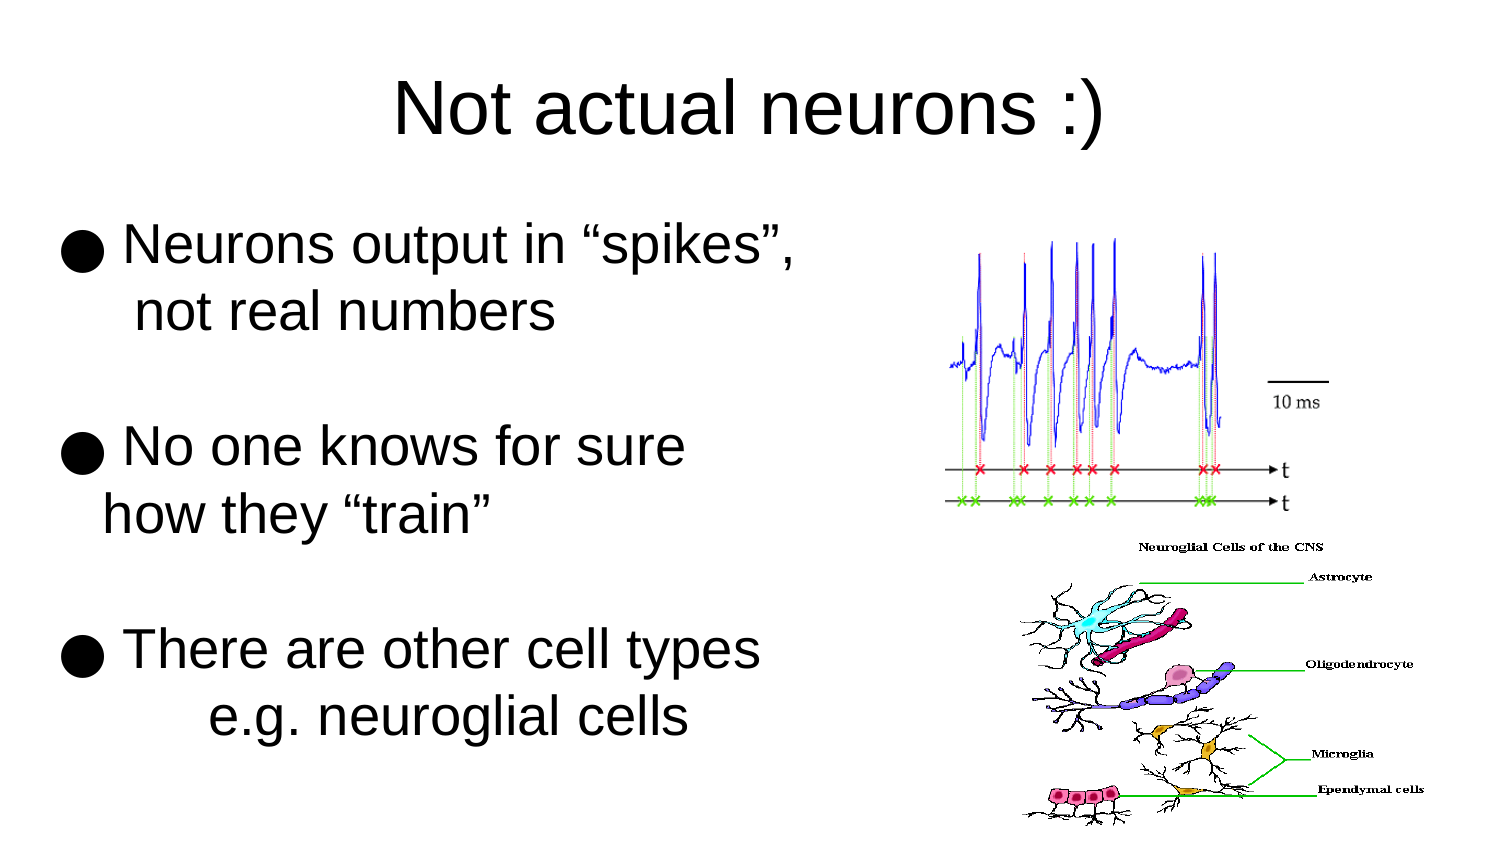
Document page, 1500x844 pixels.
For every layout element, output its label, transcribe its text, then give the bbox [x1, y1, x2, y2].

picture [945, 237, 1329, 511]
text_box Not actual neurons :) [74, 33, 1425, 175]
text_box Neurons output in “spikes”, not real numbers No one knows for sure how they “train” There are other cell types e.g. neuroglial cells [58, 197, 1347, 757]
picture [1020, 540, 1426, 826]
